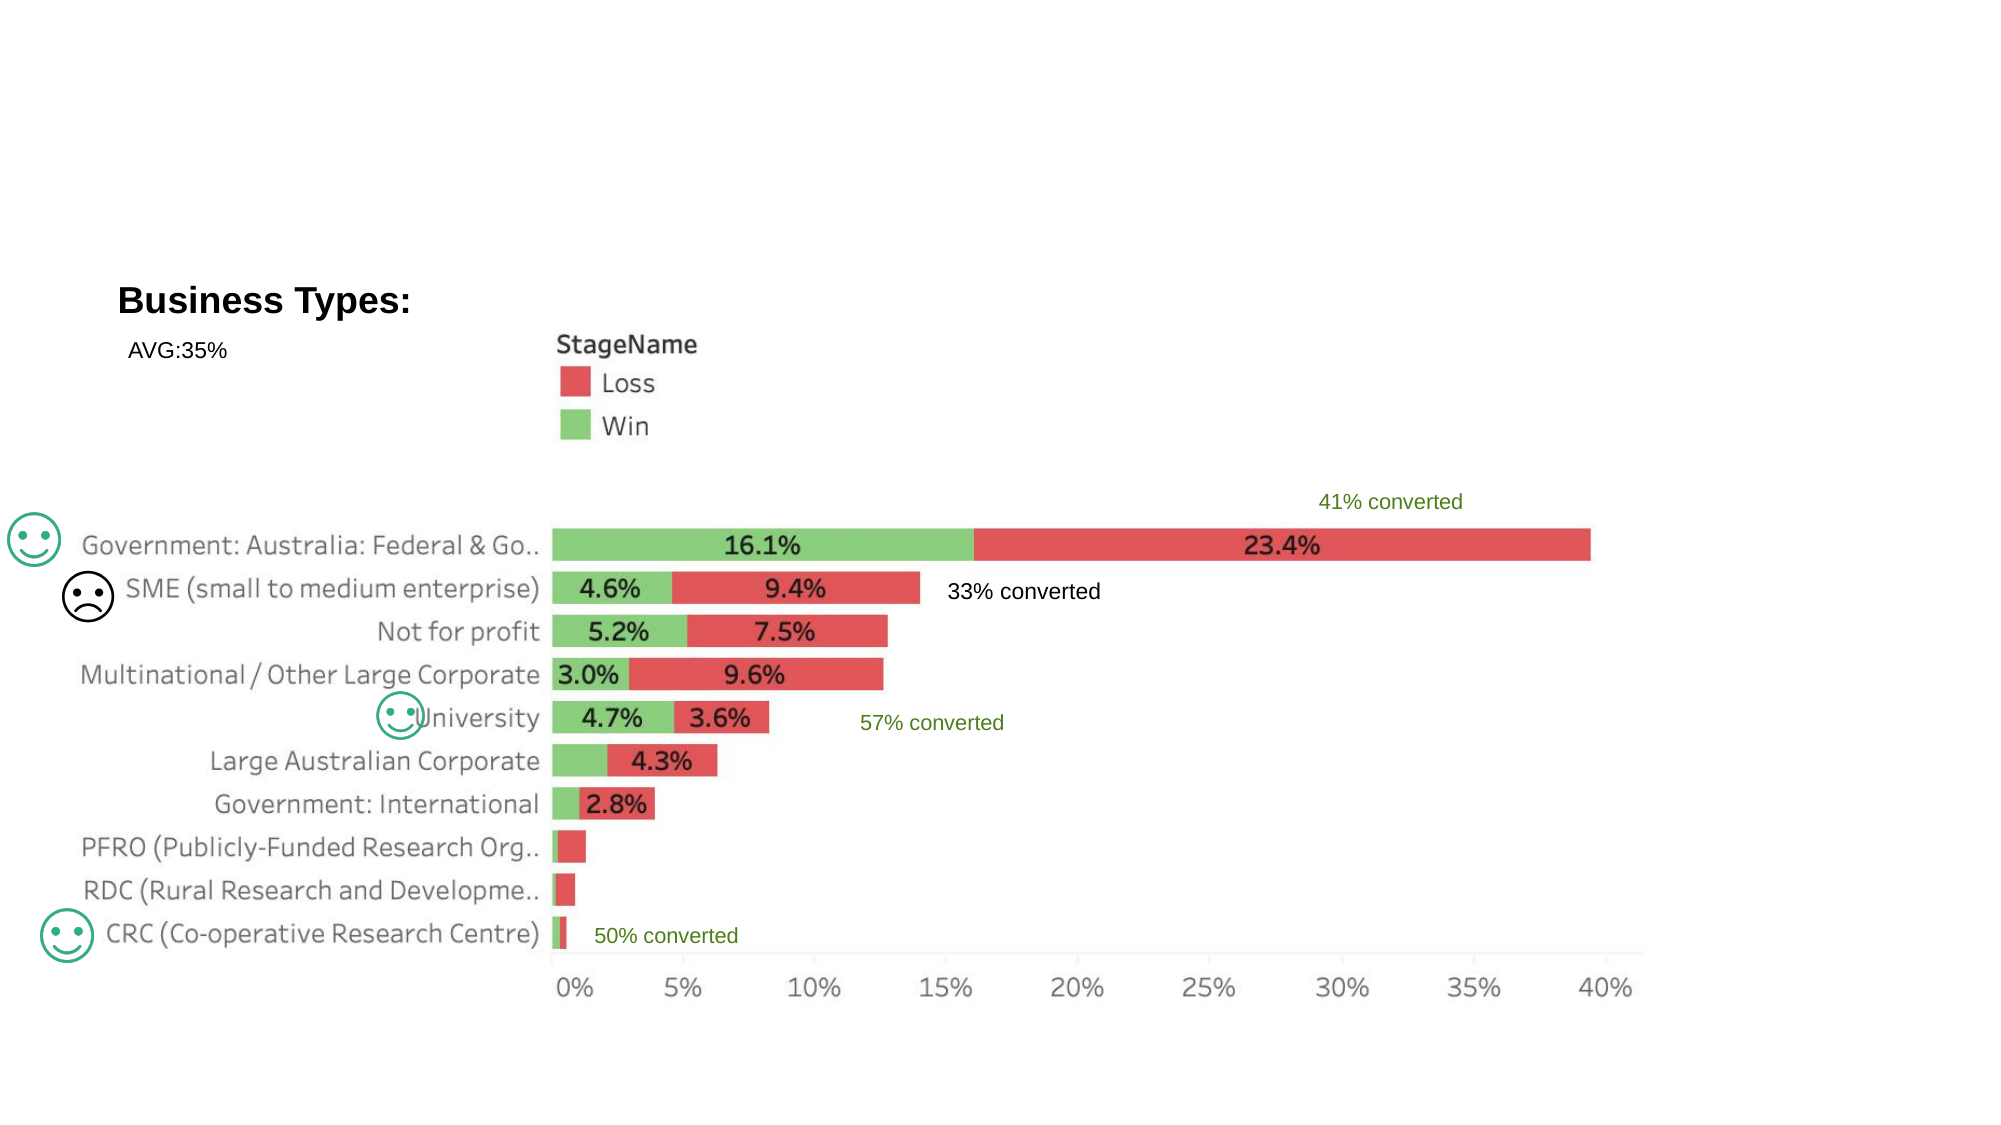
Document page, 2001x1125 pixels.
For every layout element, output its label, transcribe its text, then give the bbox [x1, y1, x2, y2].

text_box 41% converted [1304, 480, 1479, 522]
picture [524, 321, 856, 481]
picture [0, 505, 1656, 1018]
text_box Business Types: AVG:35% [102, 268, 438, 374]
